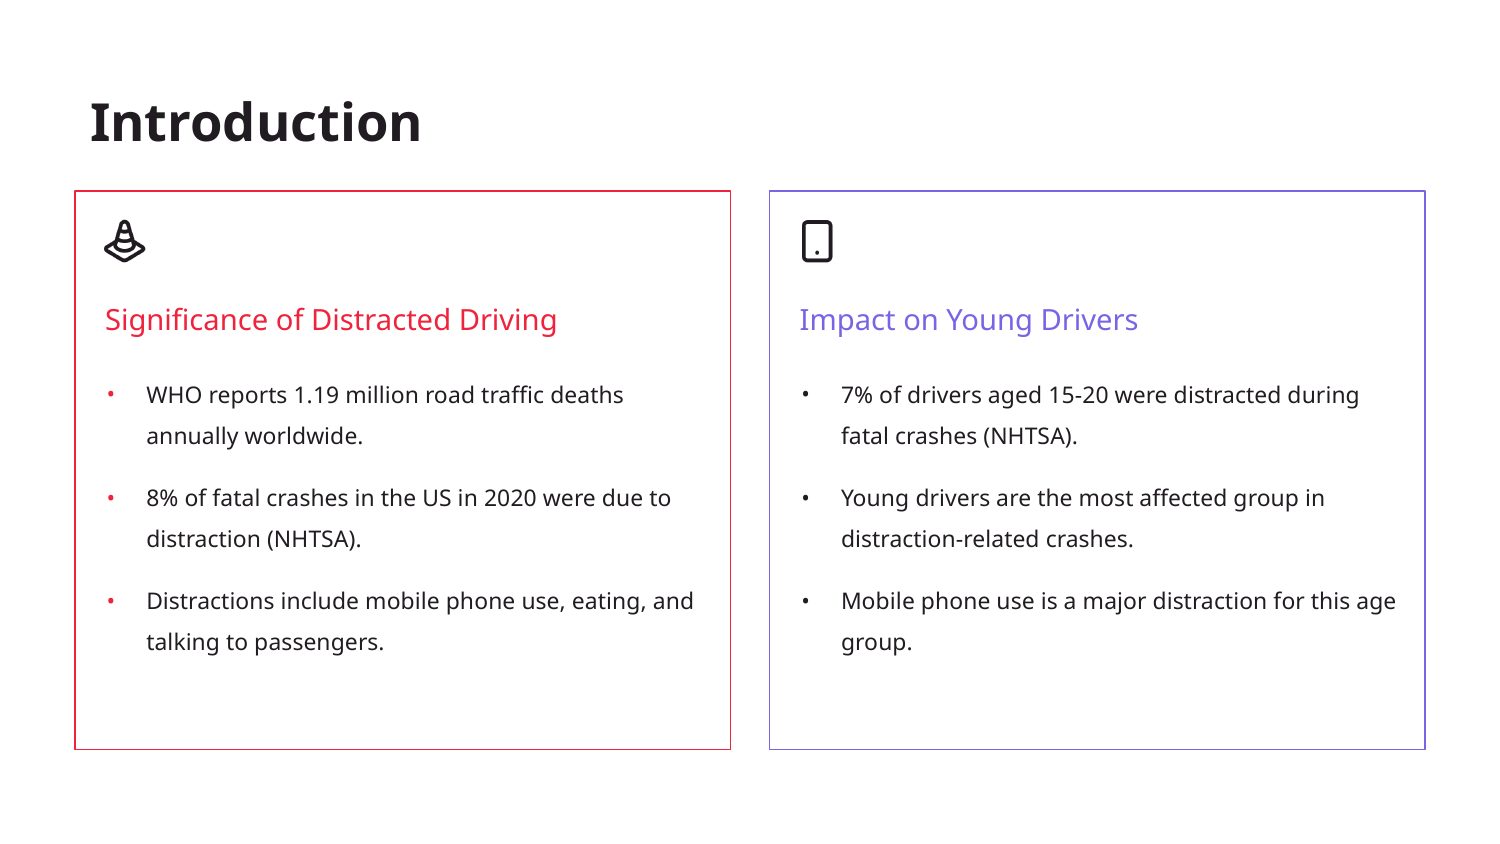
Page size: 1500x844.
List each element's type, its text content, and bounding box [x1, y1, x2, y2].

title Introduction [75, 73, 1425, 168]
subtitle Significance of Distracted Driving [75, 268, 731, 352]
text_box [74, 191, 731, 750]
list 7% of drivers aged 15-20 were distracted during fatal crashes (NHTSA). Young drivers are the most affected group in distraction-related crashes. Mobile phone use is a major distraction for this age group. [769, 352, 1426, 750]
subtitle Impact on Young Drivers [769, 268, 1426, 352]
picture [794, 218, 840, 264]
picture [101, 218, 148, 264]
list WHO reports 1.19 million road traffic deaths annually worldwide. 8% of fatal crashes in the US in 2020 were due to distraction (NHTSA). Distractions include mobile phone use, eating, and talking to passengers. [75, 352, 731, 750]
text_box [769, 191, 1425, 268]
